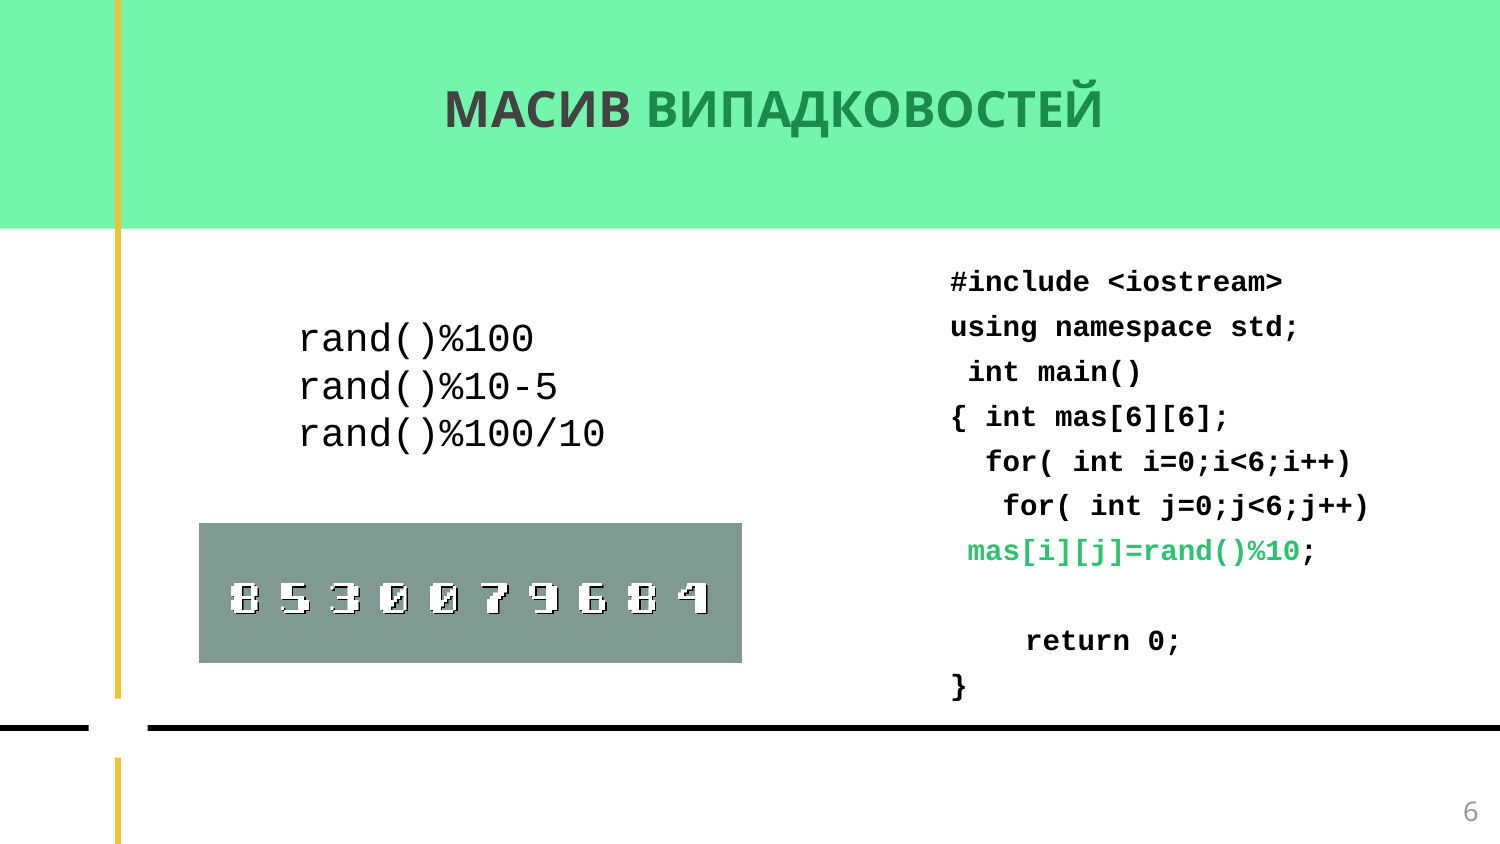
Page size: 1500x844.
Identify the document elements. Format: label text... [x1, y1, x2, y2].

text_box #include <iostream> using namespace std; int main() { int mas[6][6]; for( int i=0;i<6;i++) for( int j=0;j<6;j++) mas[i][j]=rand()%10; return 0; } [935, 254, 1500, 698]
text_box rand()%100 rand()%10-5 rand()%100/10 [282, 297, 750, 495]
title МАСИВ ВИПАДКОВОСТЕЙ [98, 62, 1451, 169]
picture [199, 523, 742, 664]
slide_number ‹#› [1403, 779, 1494, 844]
